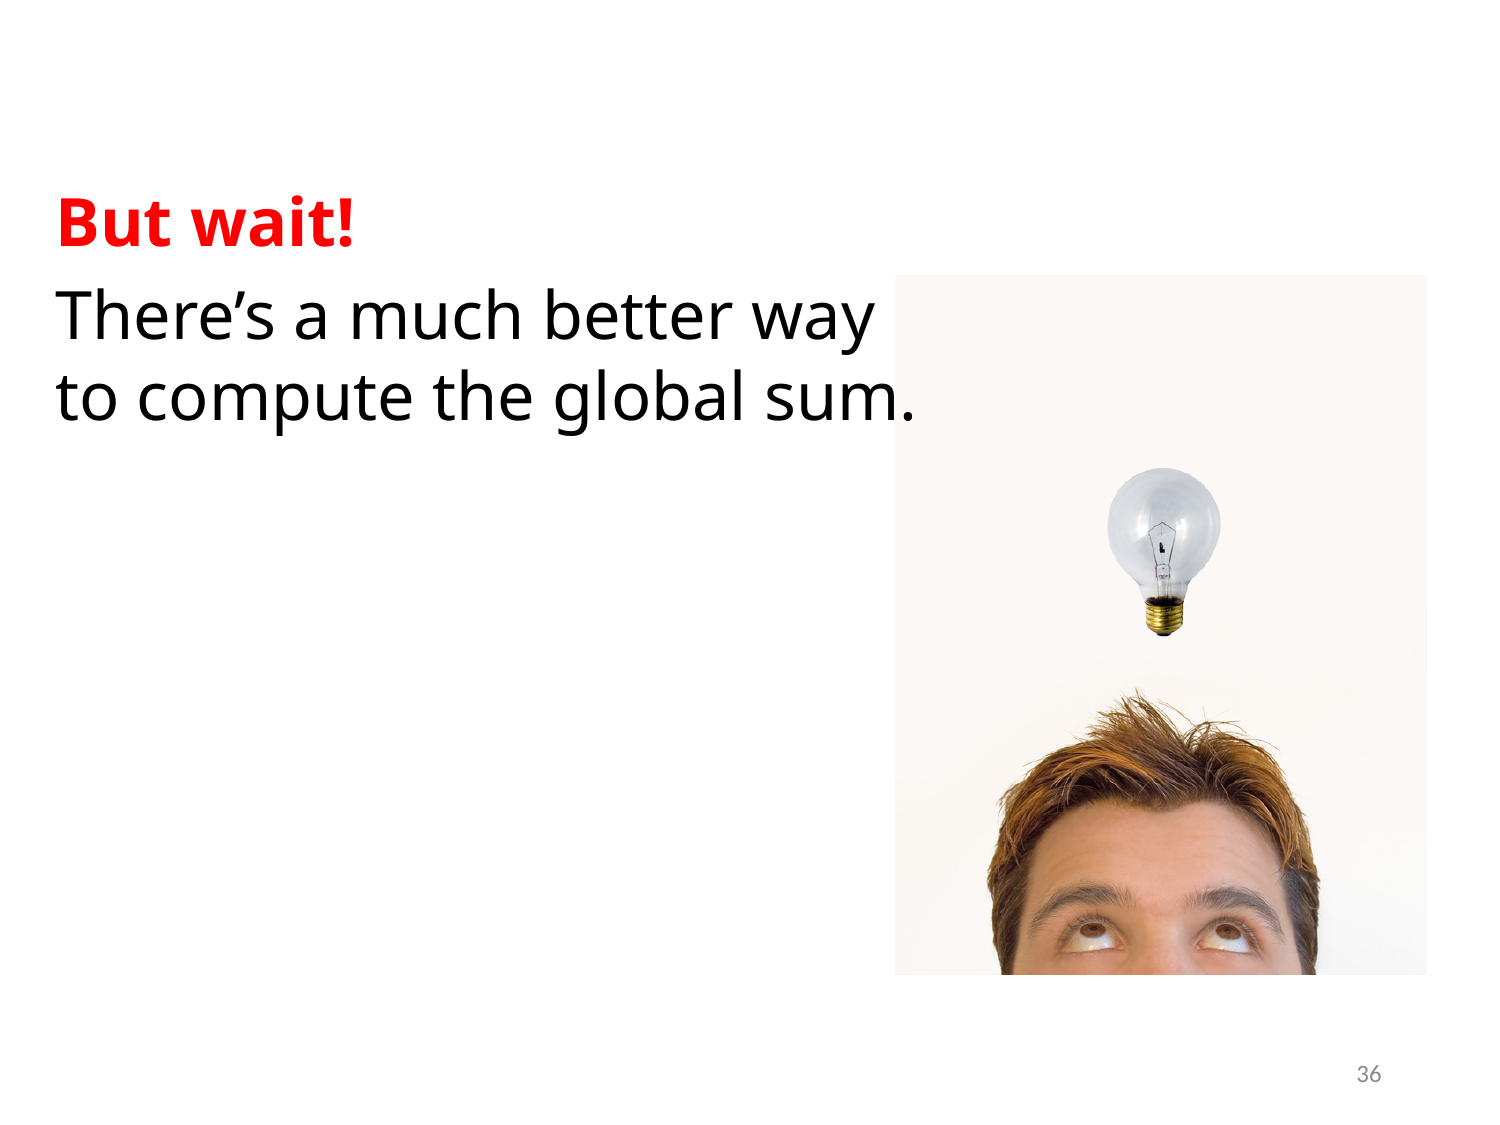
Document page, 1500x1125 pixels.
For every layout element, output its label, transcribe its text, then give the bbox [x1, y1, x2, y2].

text_box But wait! There’s a much better way to compute the global sum. [40, 172, 934, 441]
slide_number 36 [1059, 1042, 1397, 1103]
picture [895, 275, 1427, 975]
